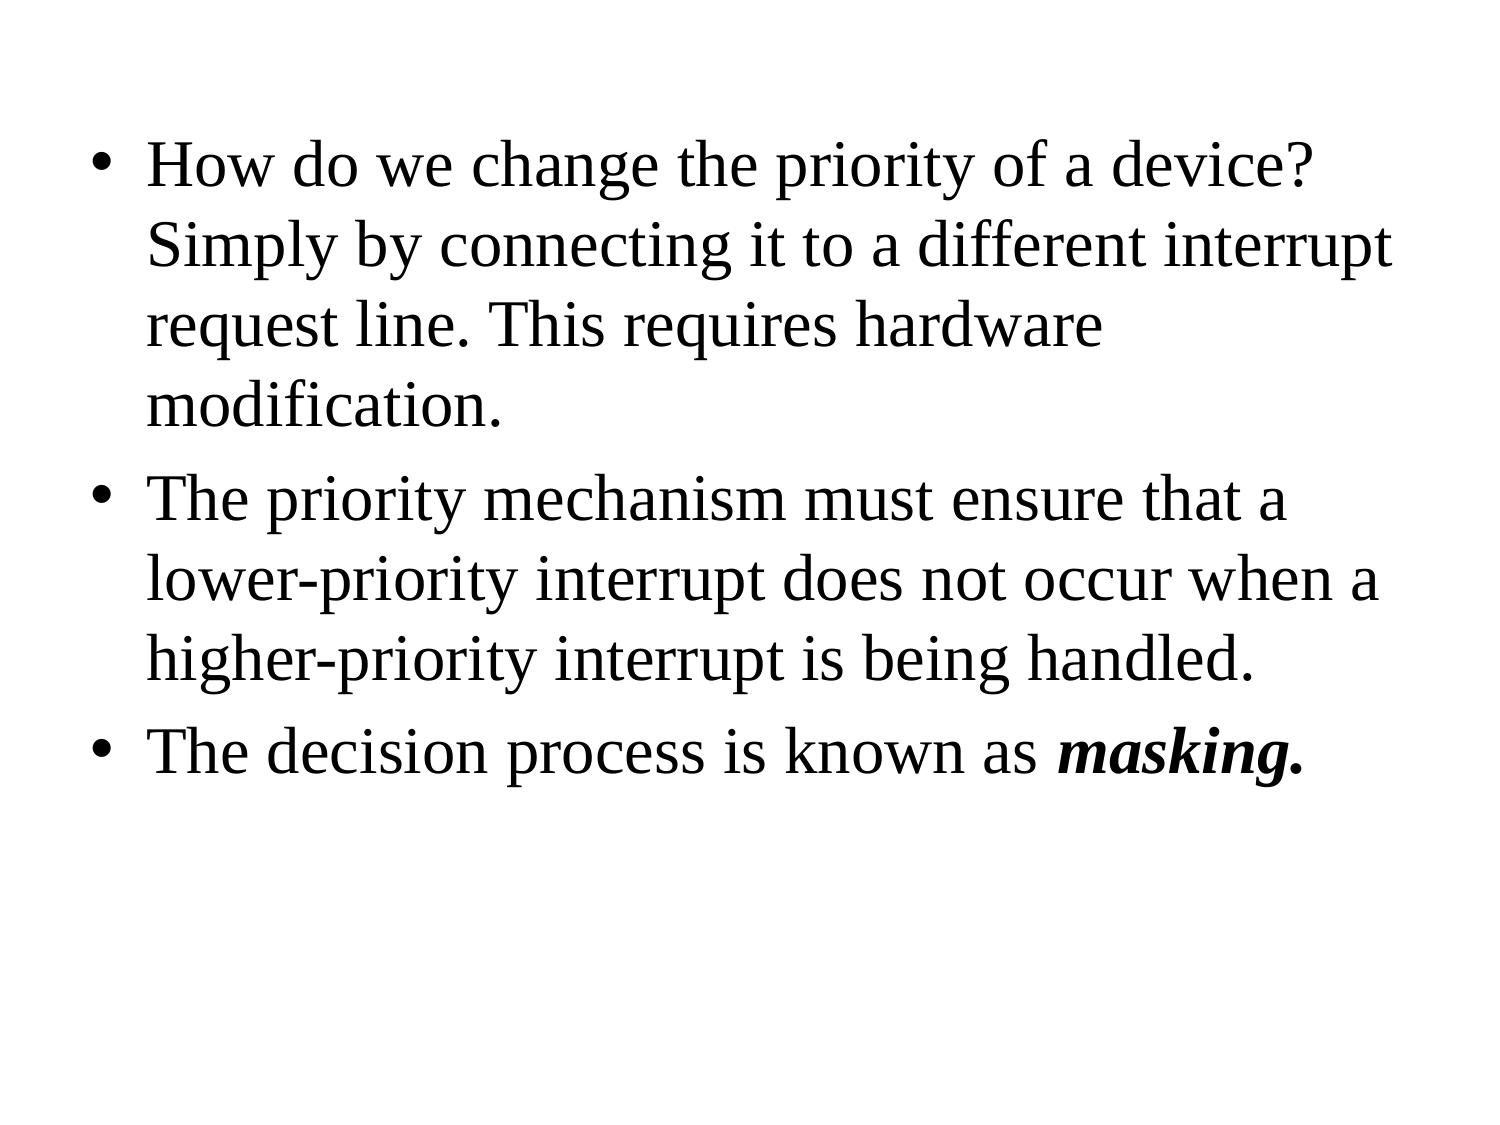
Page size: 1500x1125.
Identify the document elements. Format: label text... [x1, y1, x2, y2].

list How do we change the priority of a device? Simply by connecting it to a different interrupt request line. This requires hardware modification. The priority mechanism must ensure that a lower-priority interrupt does not occur when a higher-priority interrupt is being handled. The decision process is known as masking. [75, 112, 1425, 1005]
